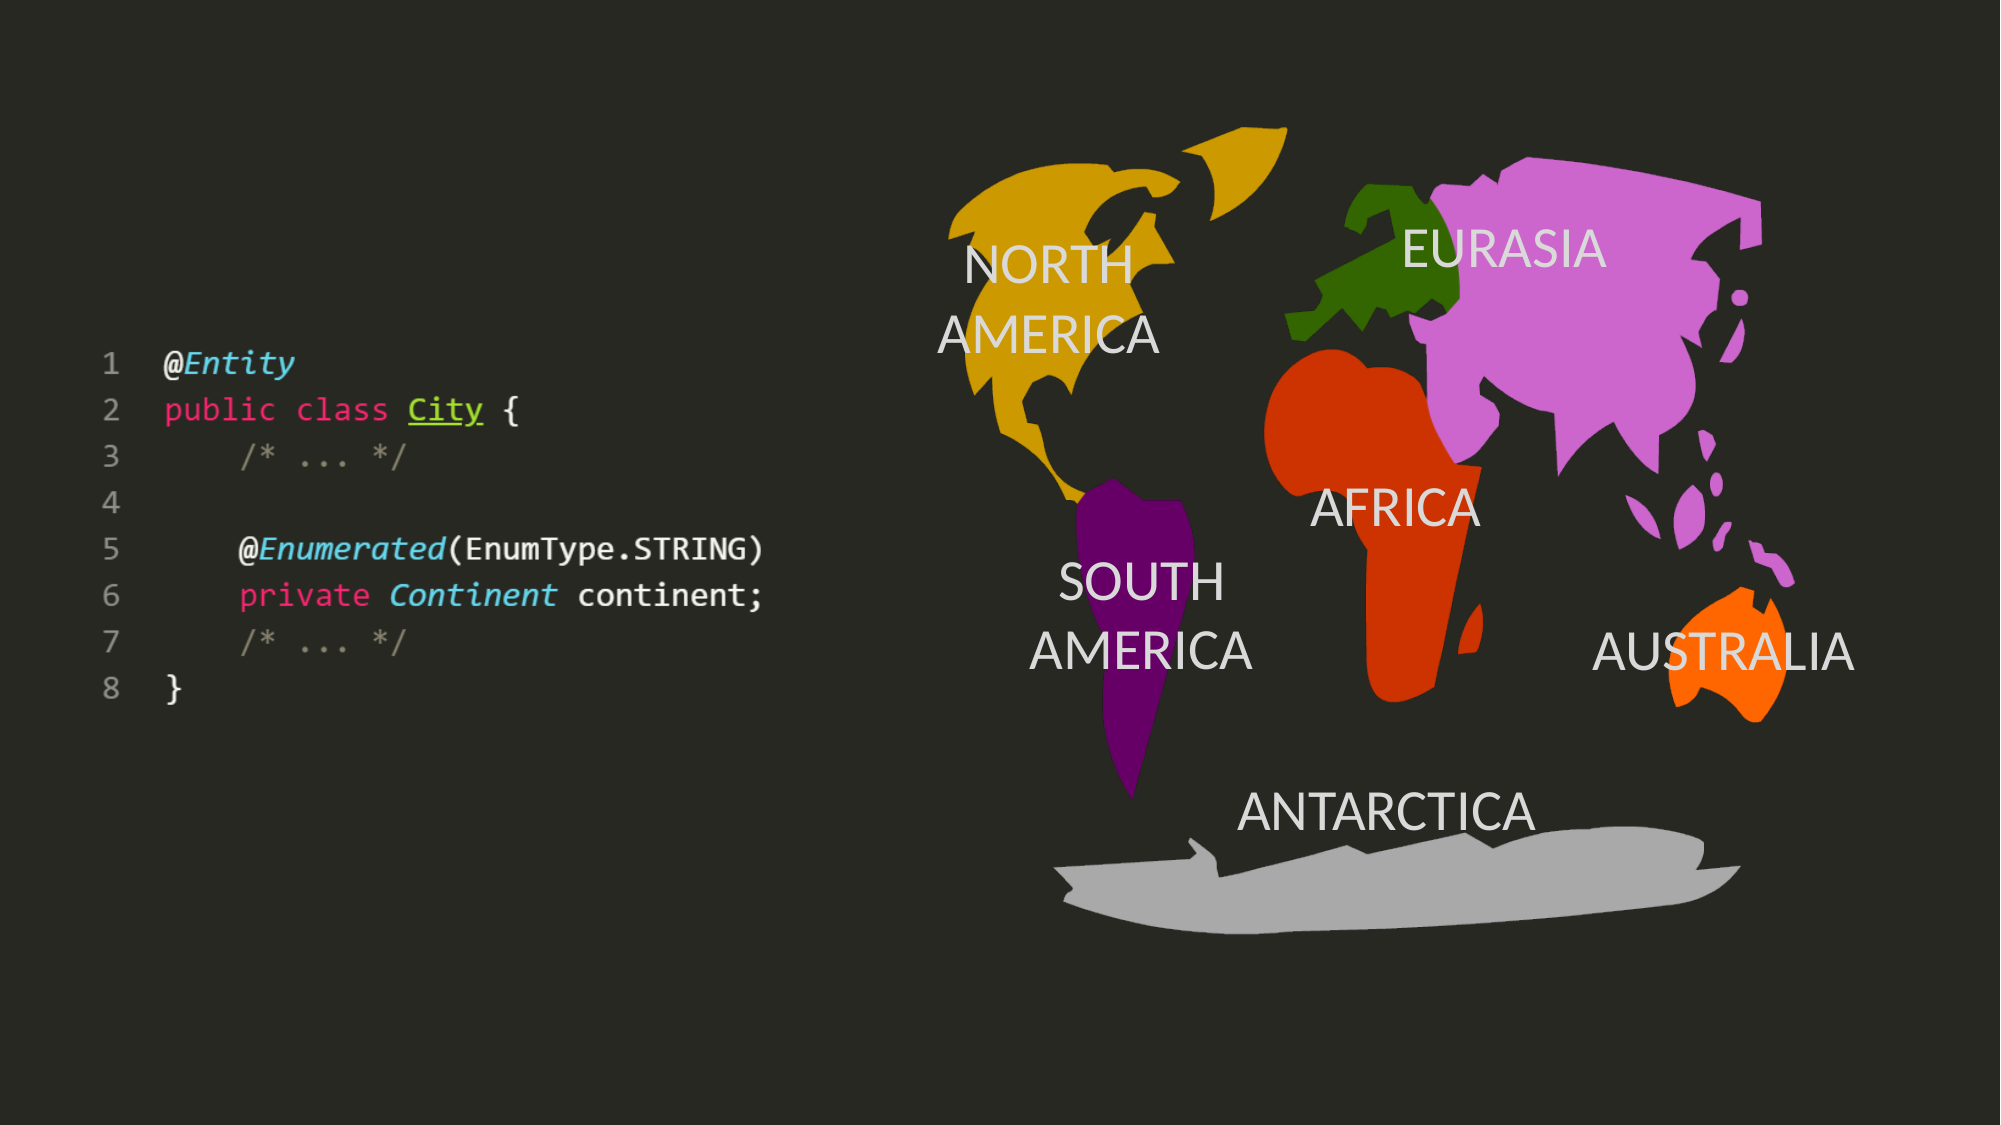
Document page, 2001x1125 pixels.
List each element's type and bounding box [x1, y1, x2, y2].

text_box [901, 126, 1872, 935]
picture [57, 296, 828, 755]
